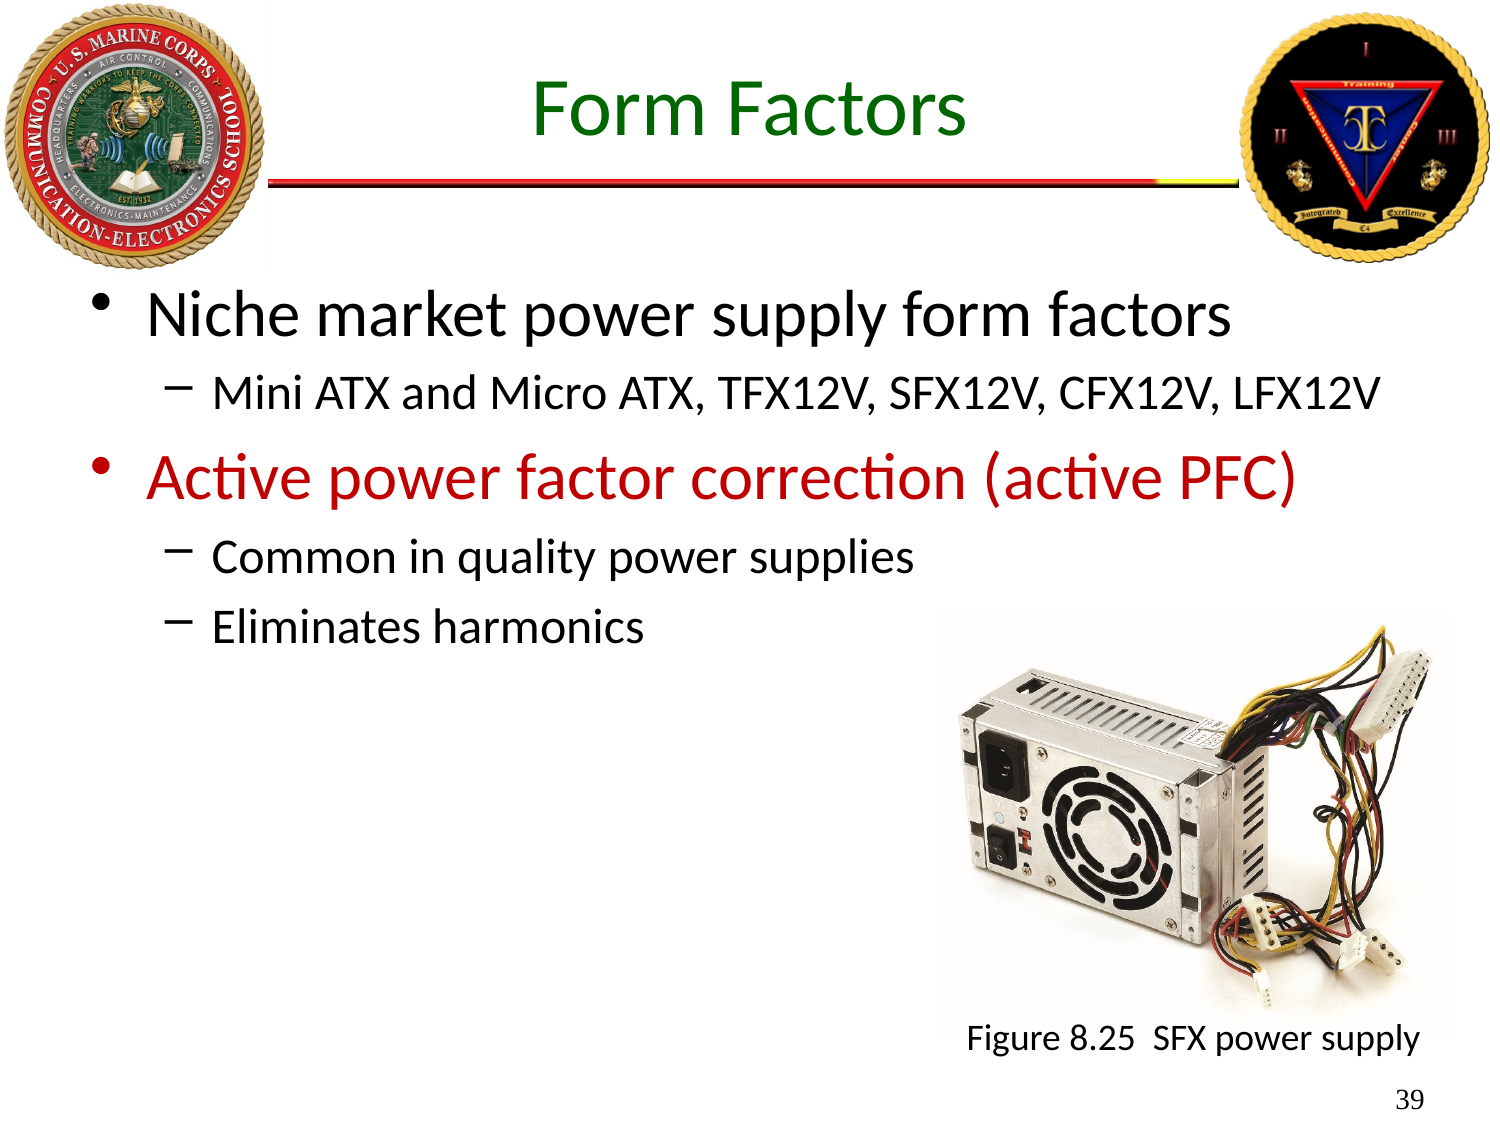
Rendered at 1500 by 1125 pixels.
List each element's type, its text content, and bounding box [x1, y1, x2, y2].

picture [937, 612, 1451, 1041]
list Niche market power supply form factors Mini ATX and Micro ATX, TFX12V, SFX12V, CFX12V, LFX12V Active power factor correction (active PFC) Common in quality power supplies Eliminates harmonics [75, 262, 1425, 1005]
picture [1239, 12, 1490, 263]
title Form Factors [75, 45, 1425, 233]
text_box Figure 8.25 SFX power supply [912, 1009, 1475, 1067]
picture [0, 0, 268, 274]
